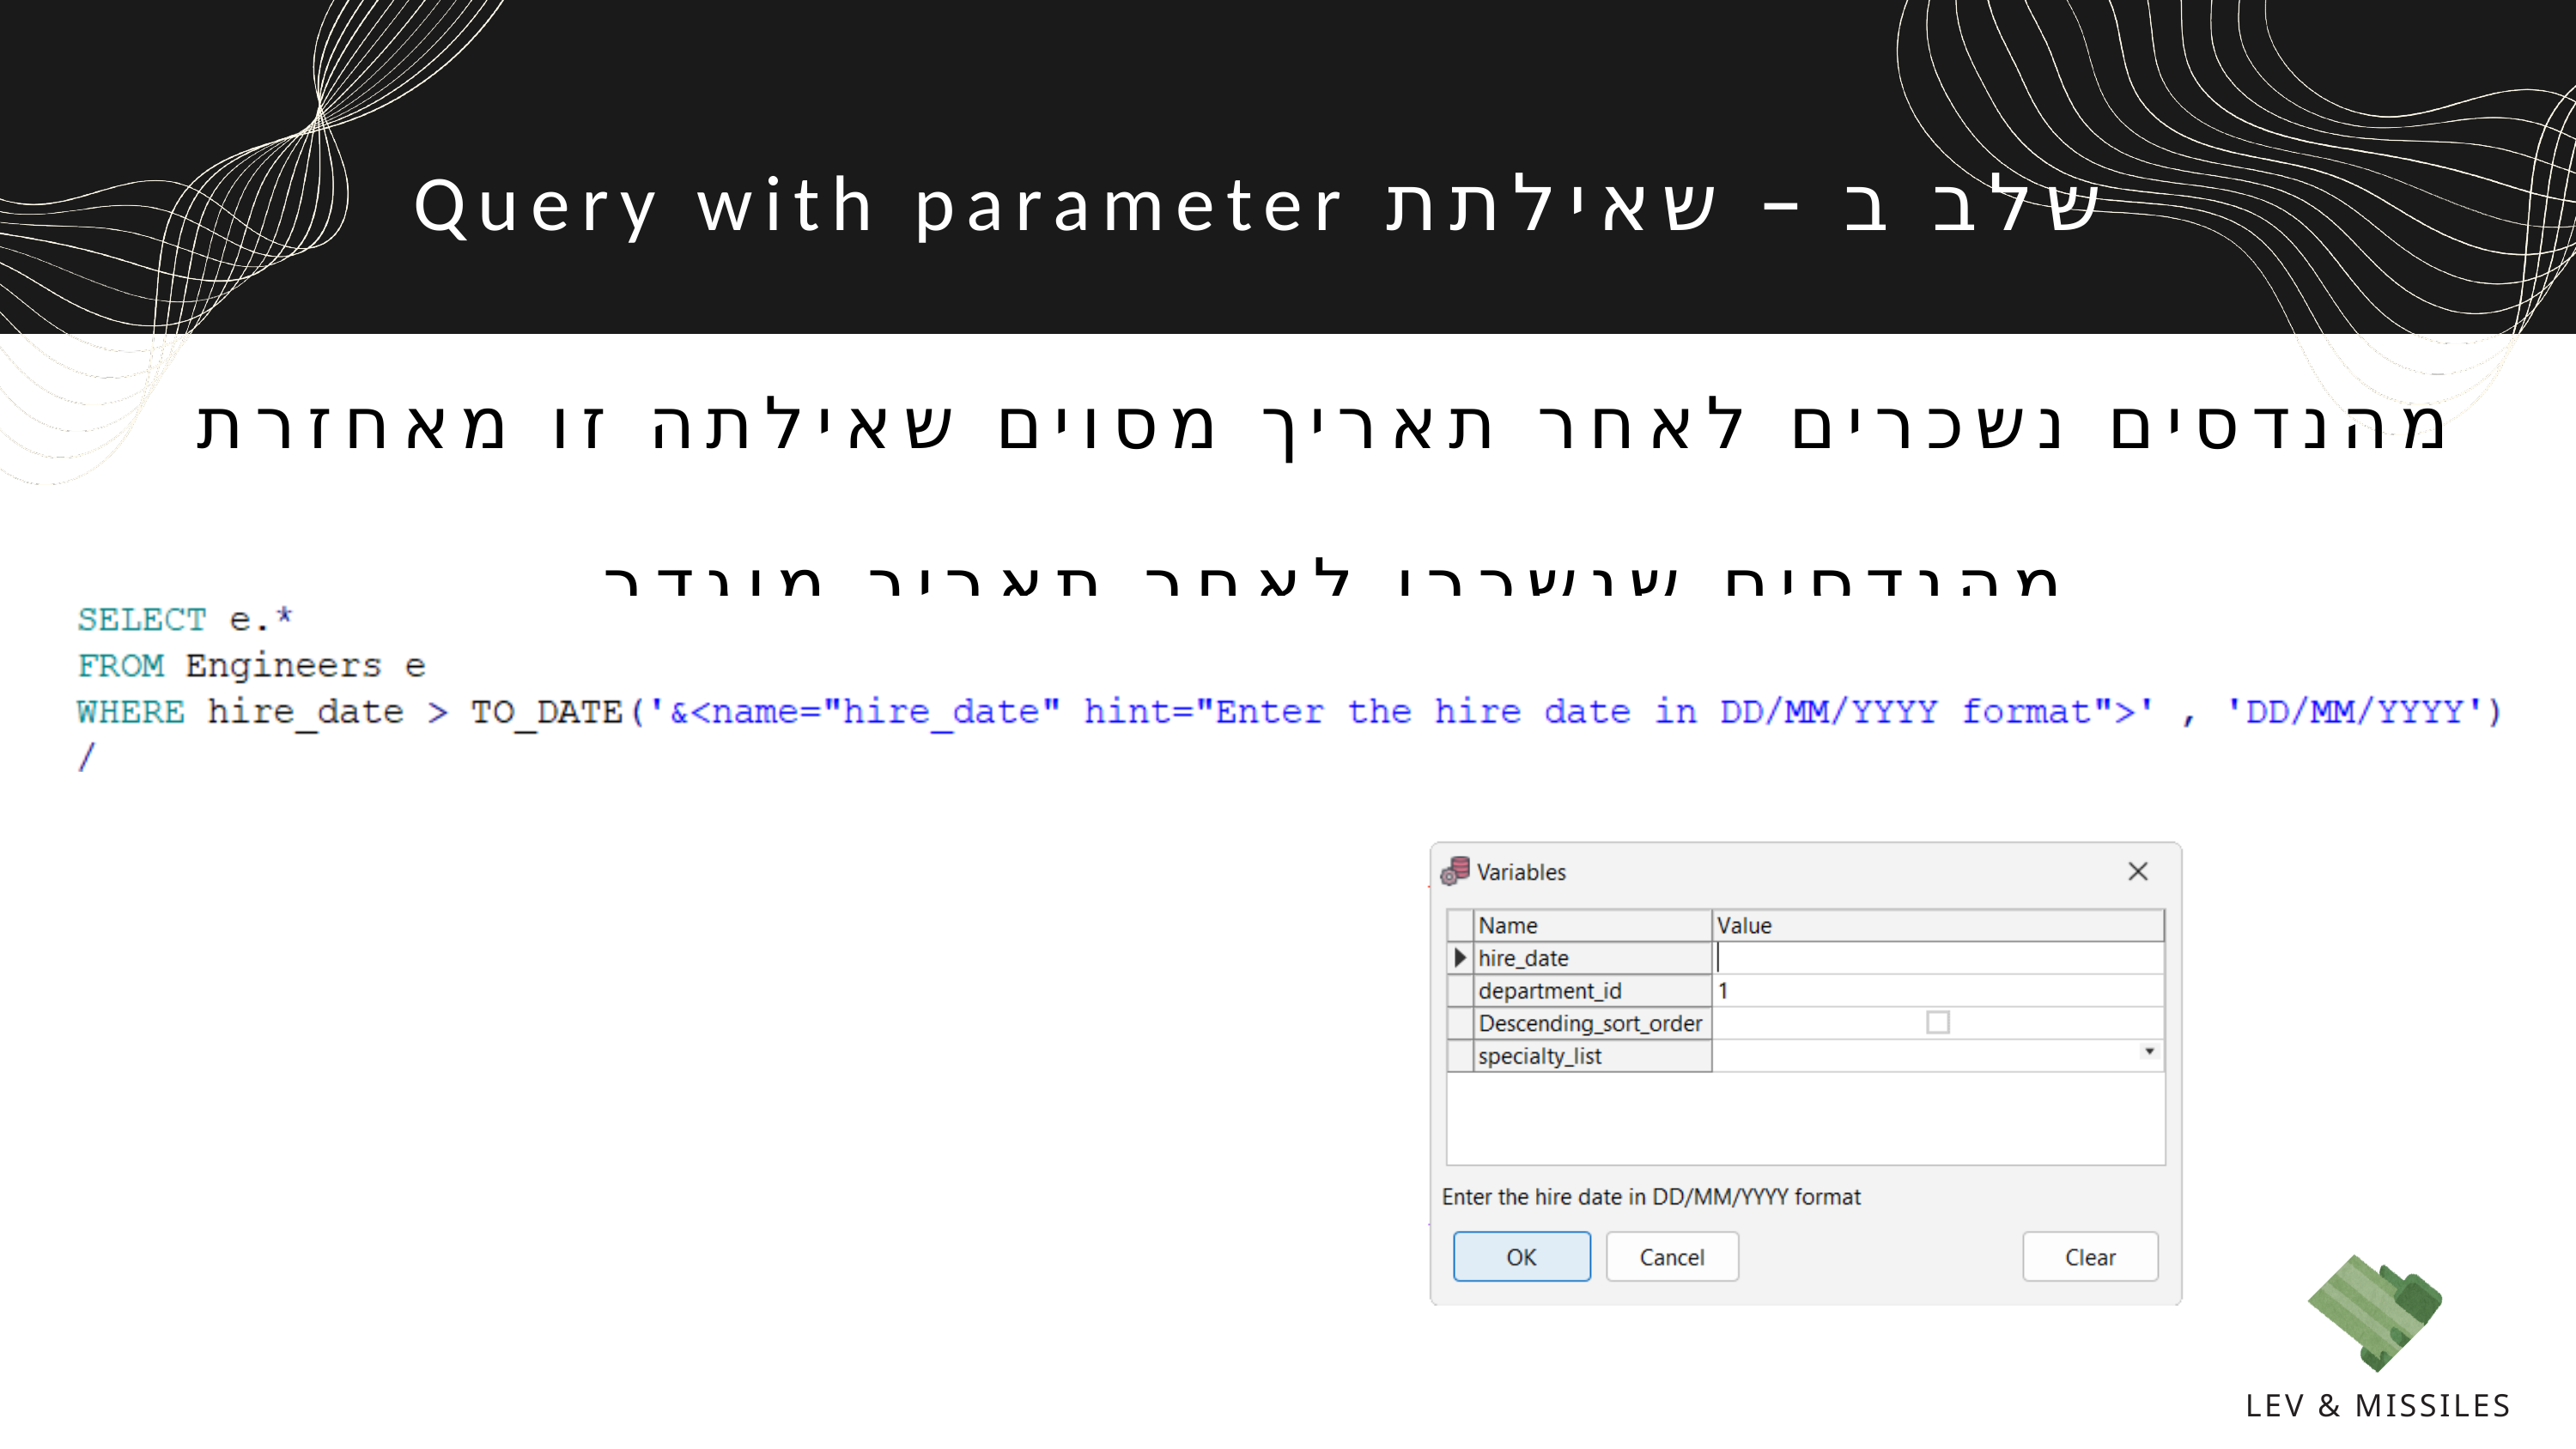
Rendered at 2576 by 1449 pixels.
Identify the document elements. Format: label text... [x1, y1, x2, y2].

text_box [0, 0, 2576, 334]
text_box [0, 343, 23, 485]
picture [1427, 834, 2190, 1306]
text_box מהנדסים נשכרים לאחר תאריך מסוים שאילתה זו מאחזרת מהנדסים שנשכרו לאחר תאריך מוגדר. [23, 343, 2576, 625]
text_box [2221, 1216, 2535, 1419]
picture [70, 596, 2533, 773]
